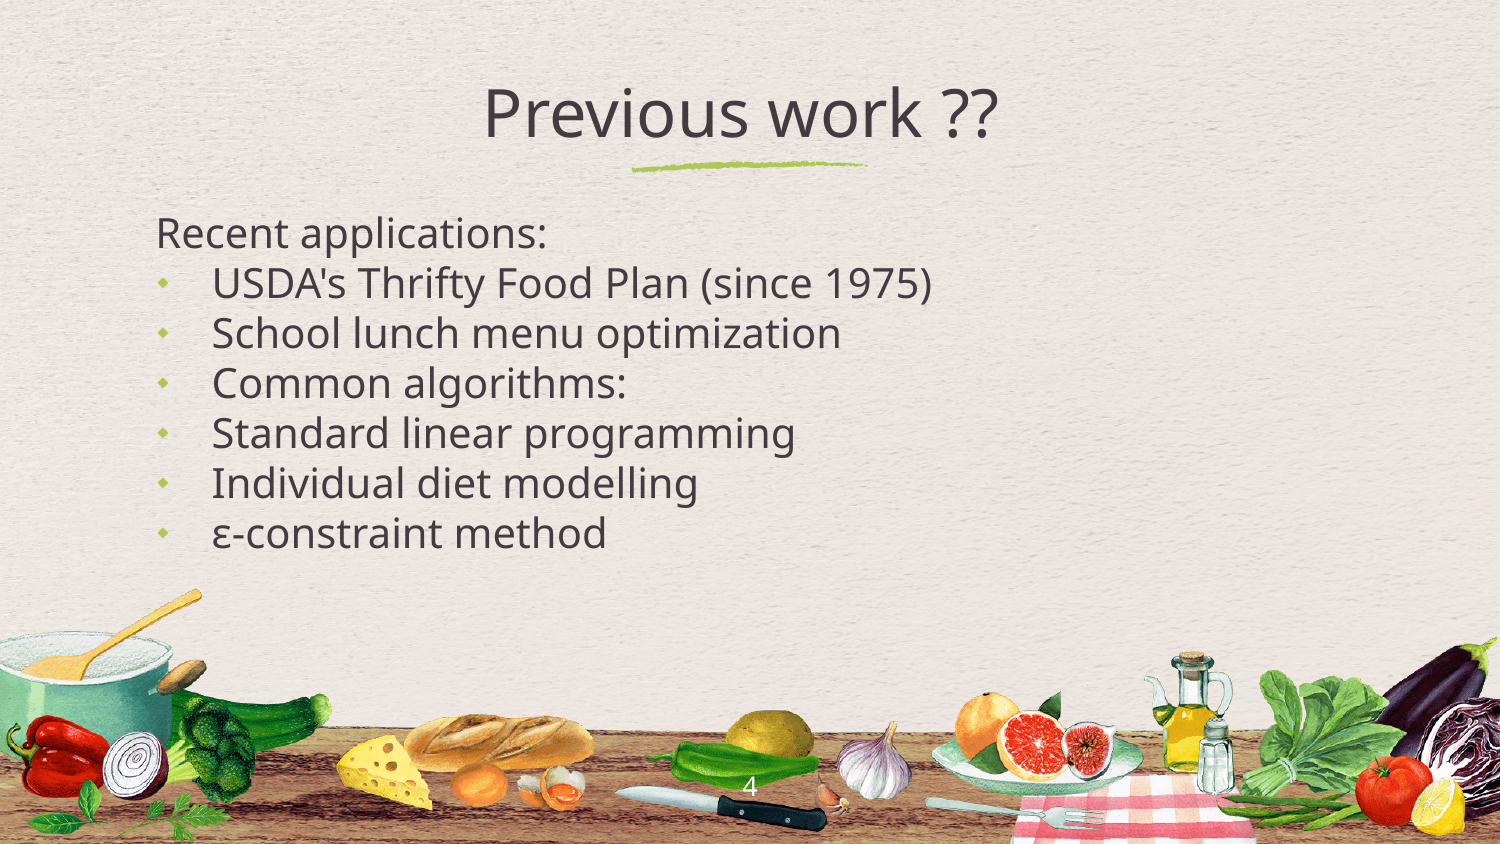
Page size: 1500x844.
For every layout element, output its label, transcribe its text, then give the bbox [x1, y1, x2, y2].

list Recent applications: USDA's Thrifty Food Plan (since 1975) School lunch menu optimization Common algorithms: Standard linear programming Individual diet modelling ε-constraint method [140, 137, 1323, 627]
picture [0, 0, 1500, 844]
title Previous work ?? [177, 87, 1323, 137]
slide_number 4 [705, 732, 795, 844]
